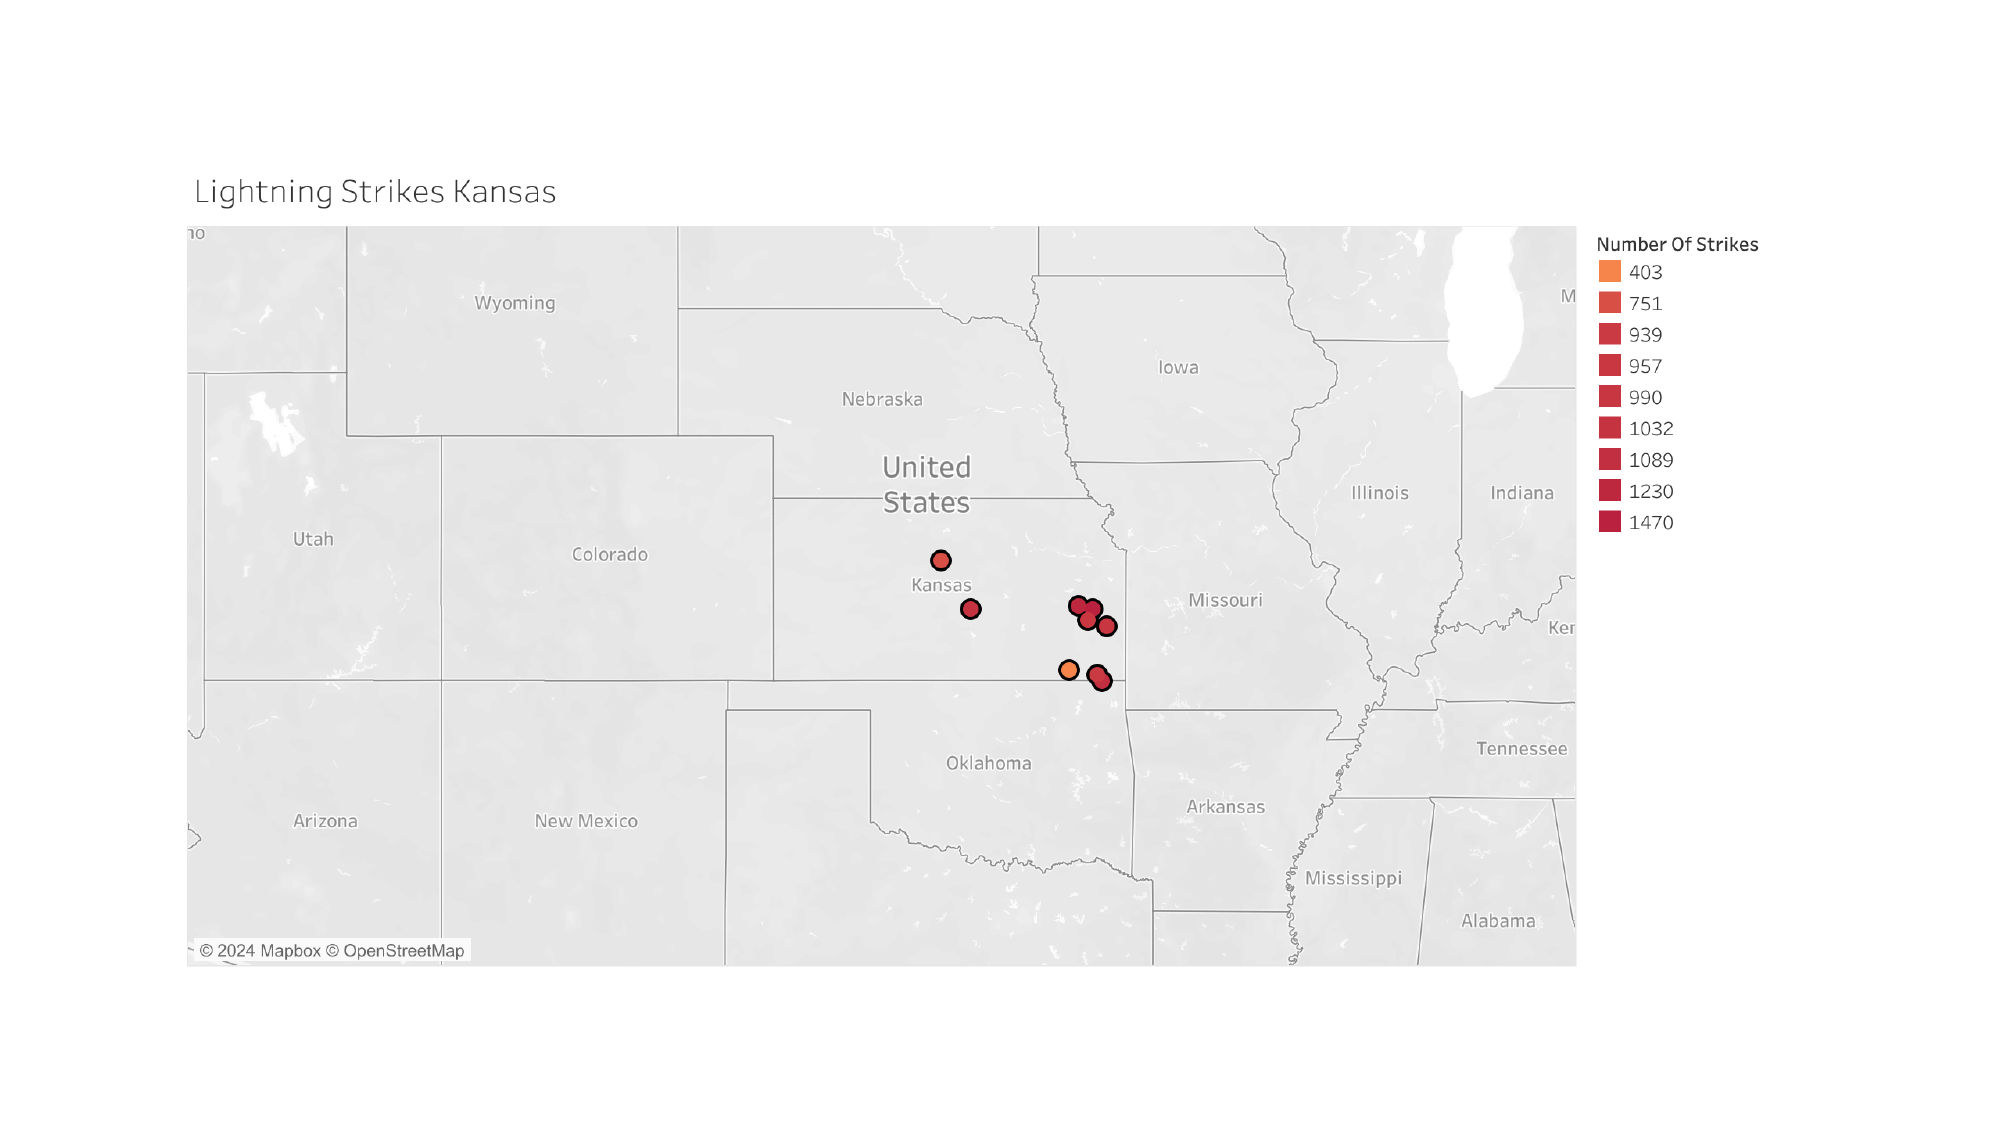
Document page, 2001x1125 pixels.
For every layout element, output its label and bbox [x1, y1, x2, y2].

picture [187, 158, 1813, 967]
